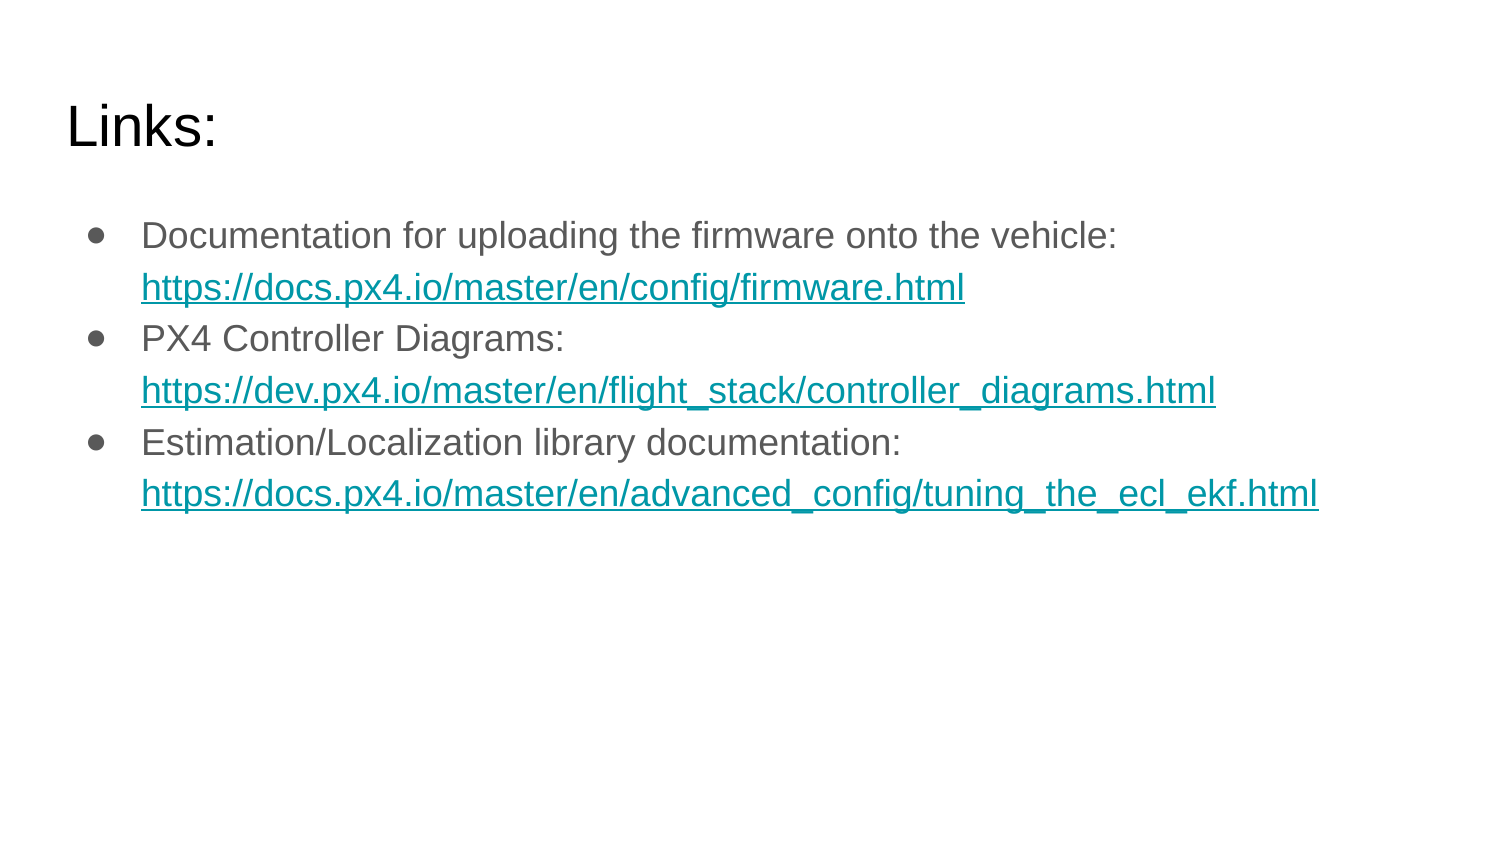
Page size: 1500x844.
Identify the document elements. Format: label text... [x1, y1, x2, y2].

list Documentation for uploading the firmware onto the vehicle: https://docs.px4.io/master/en/config/firmware.html PX4 Controller Diagrams: https://dev.px4.io/master/en/flight_stack/controller_diagrams.html Estimation/Localization library documentation: https://docs.px4.io/master/en/advanced_config/tuning_the_ecl_ekf.html [51, 189, 1449, 750]
title Links: [51, 72, 1449, 167]
